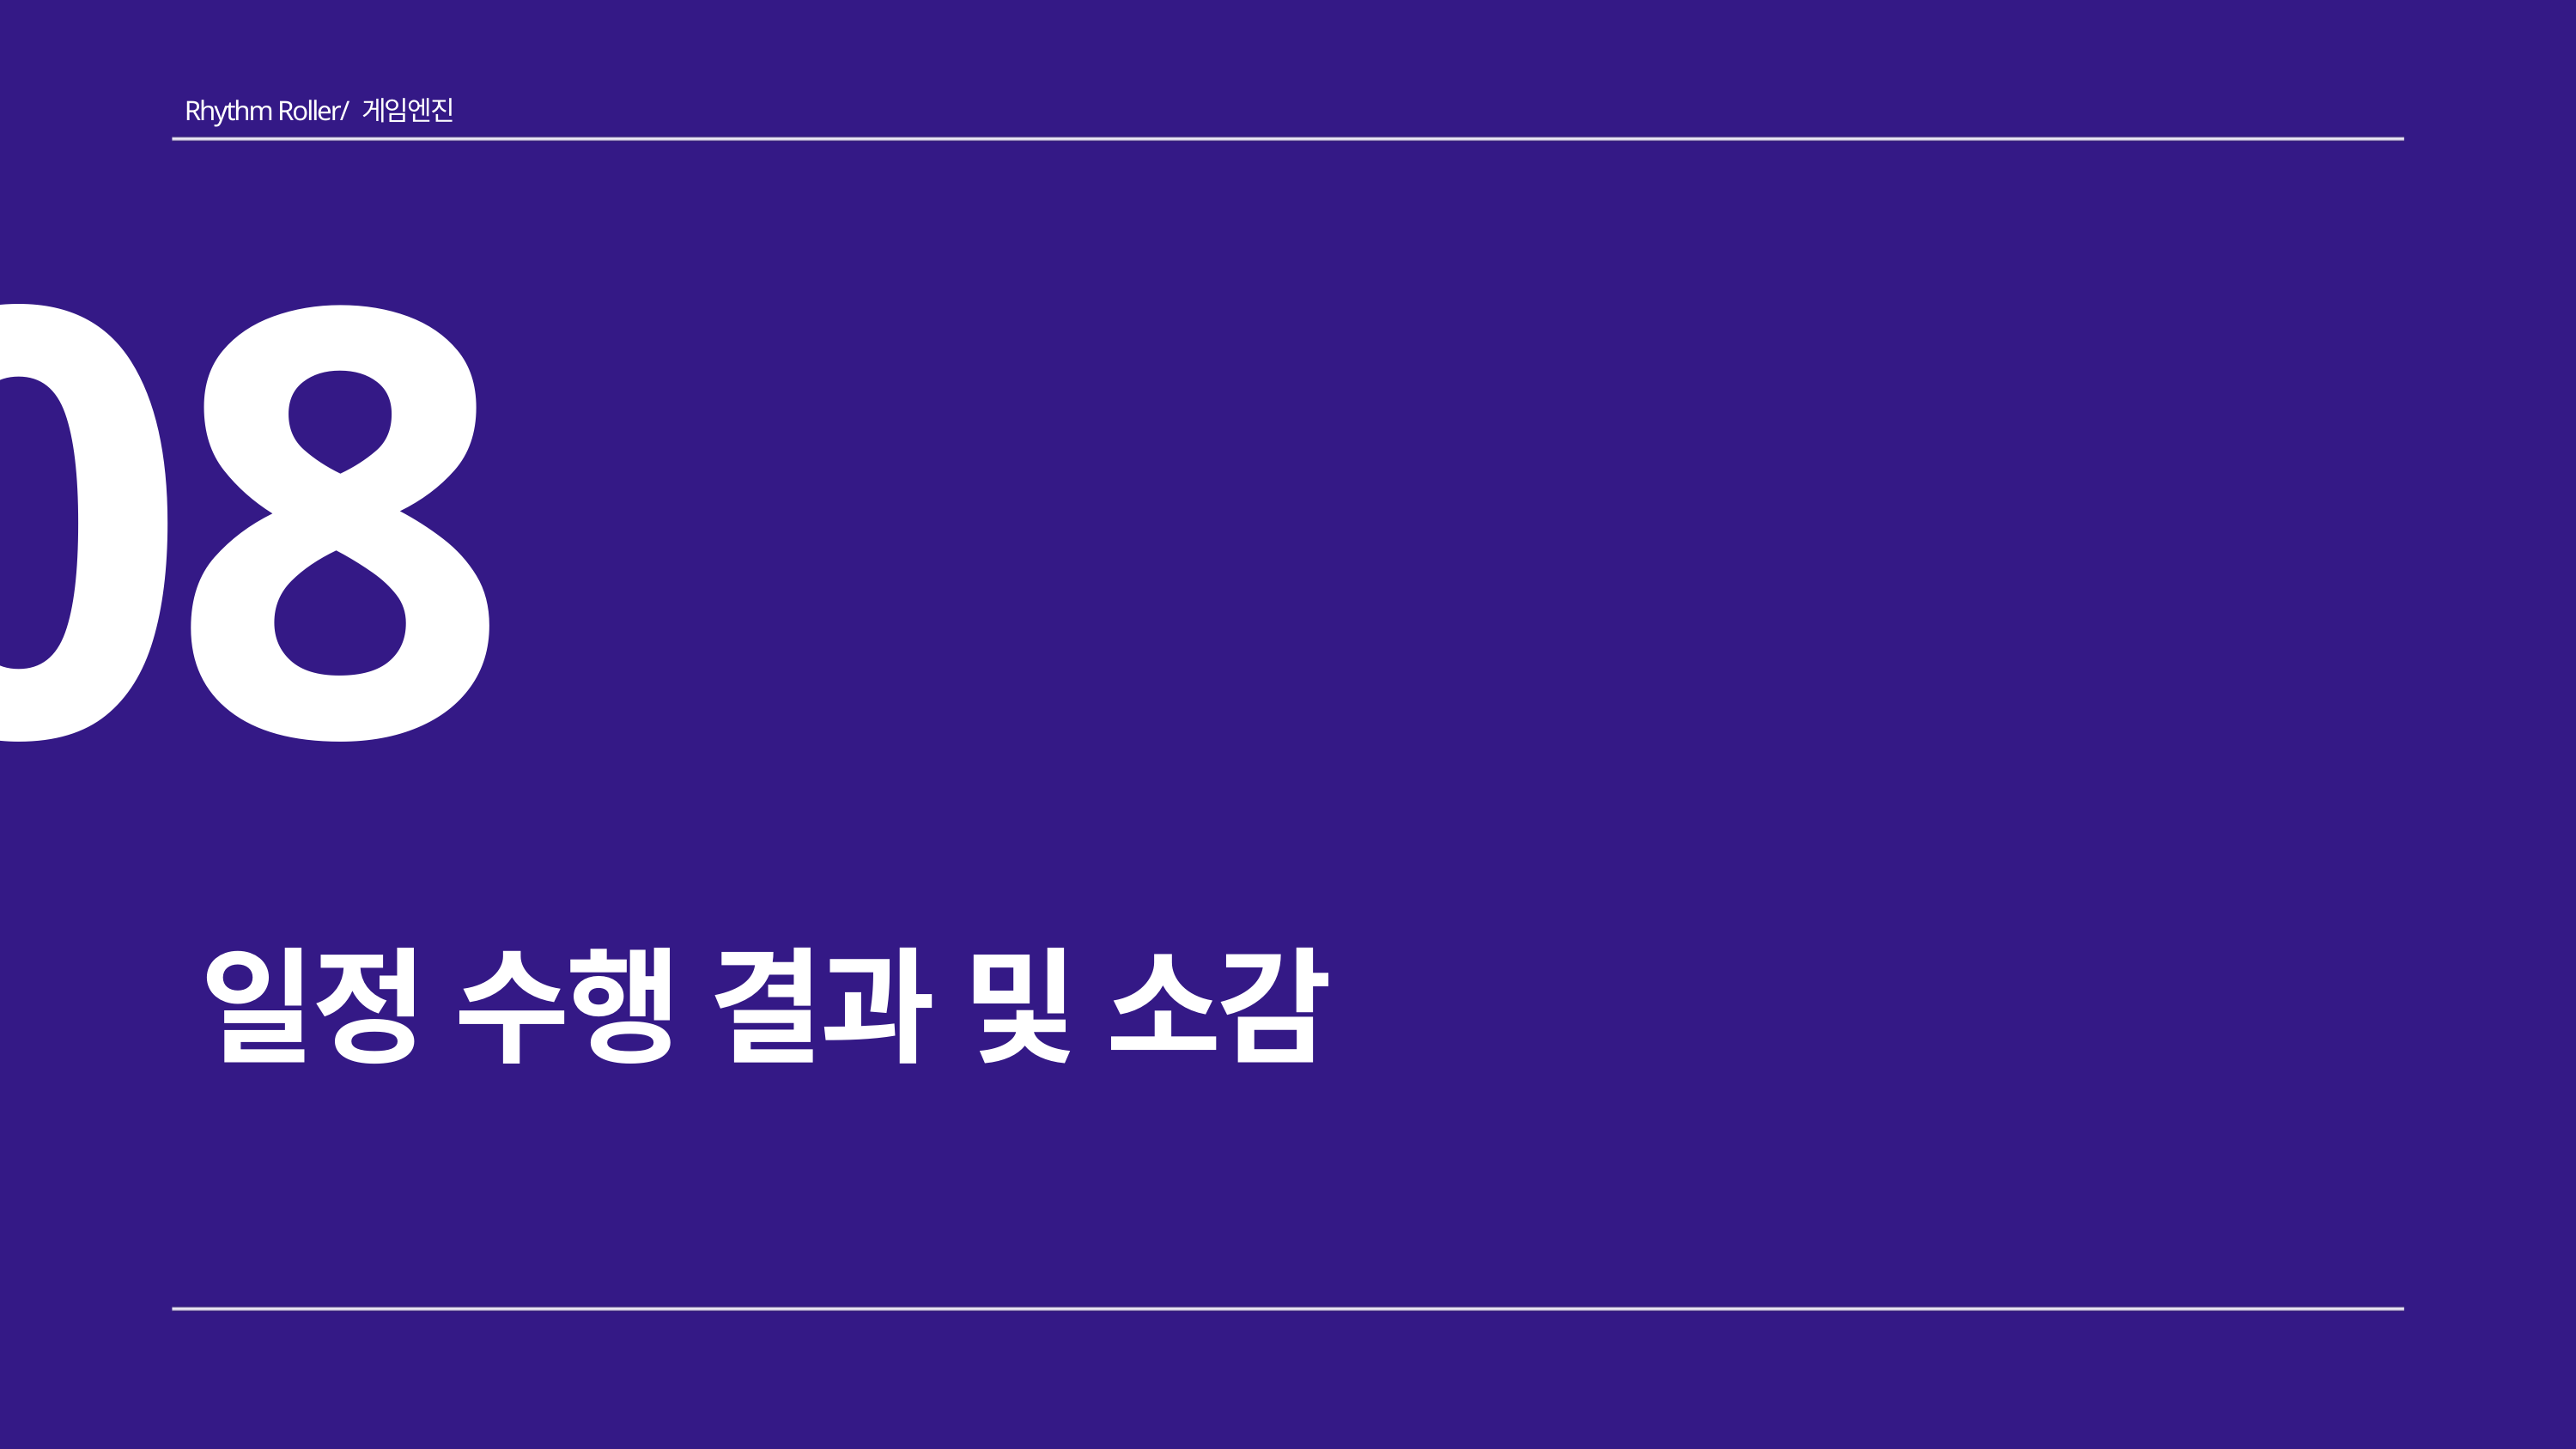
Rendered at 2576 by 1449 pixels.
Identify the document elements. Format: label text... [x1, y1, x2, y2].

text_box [171, 1302, 2404, 1315]
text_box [171, 132, 2404, 146]
text_box Rhythm Roller/ 게임엔진 [172, 87, 913, 131]
text_box 일정 수행 결과 및 소감 [187, 921, 1900, 1084]
text_box 08 [0, 134, 1004, 862]
